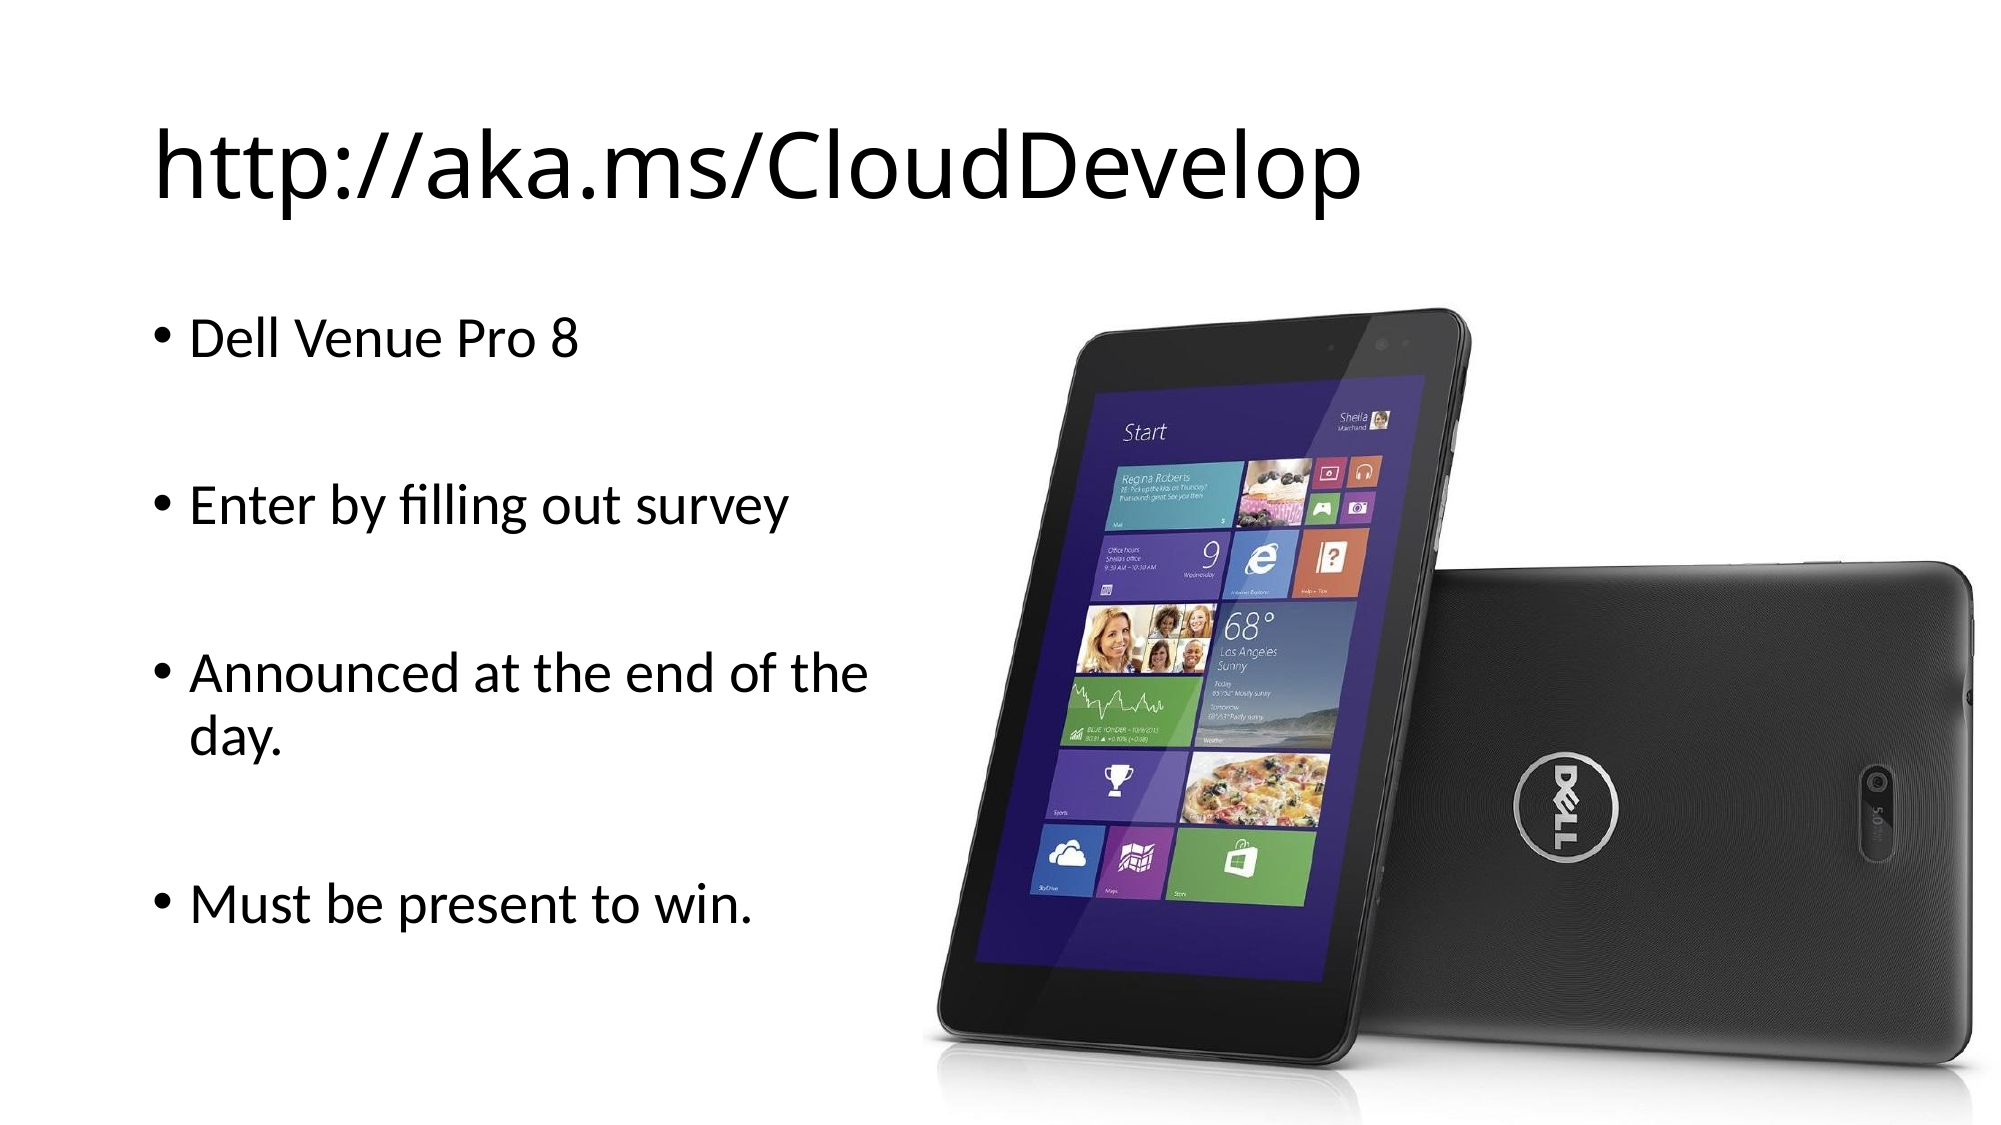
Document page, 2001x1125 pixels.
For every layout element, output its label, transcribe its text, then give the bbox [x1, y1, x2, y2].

list Dell Venue Pro 8 Enter by filling out survey Announced at the end of the day. Must be present to win. [137, 299, 923, 1014]
picture [923, 295, 2000, 1125]
title http://aka.ms/CloudDevelop [137, 59, 1863, 278]
